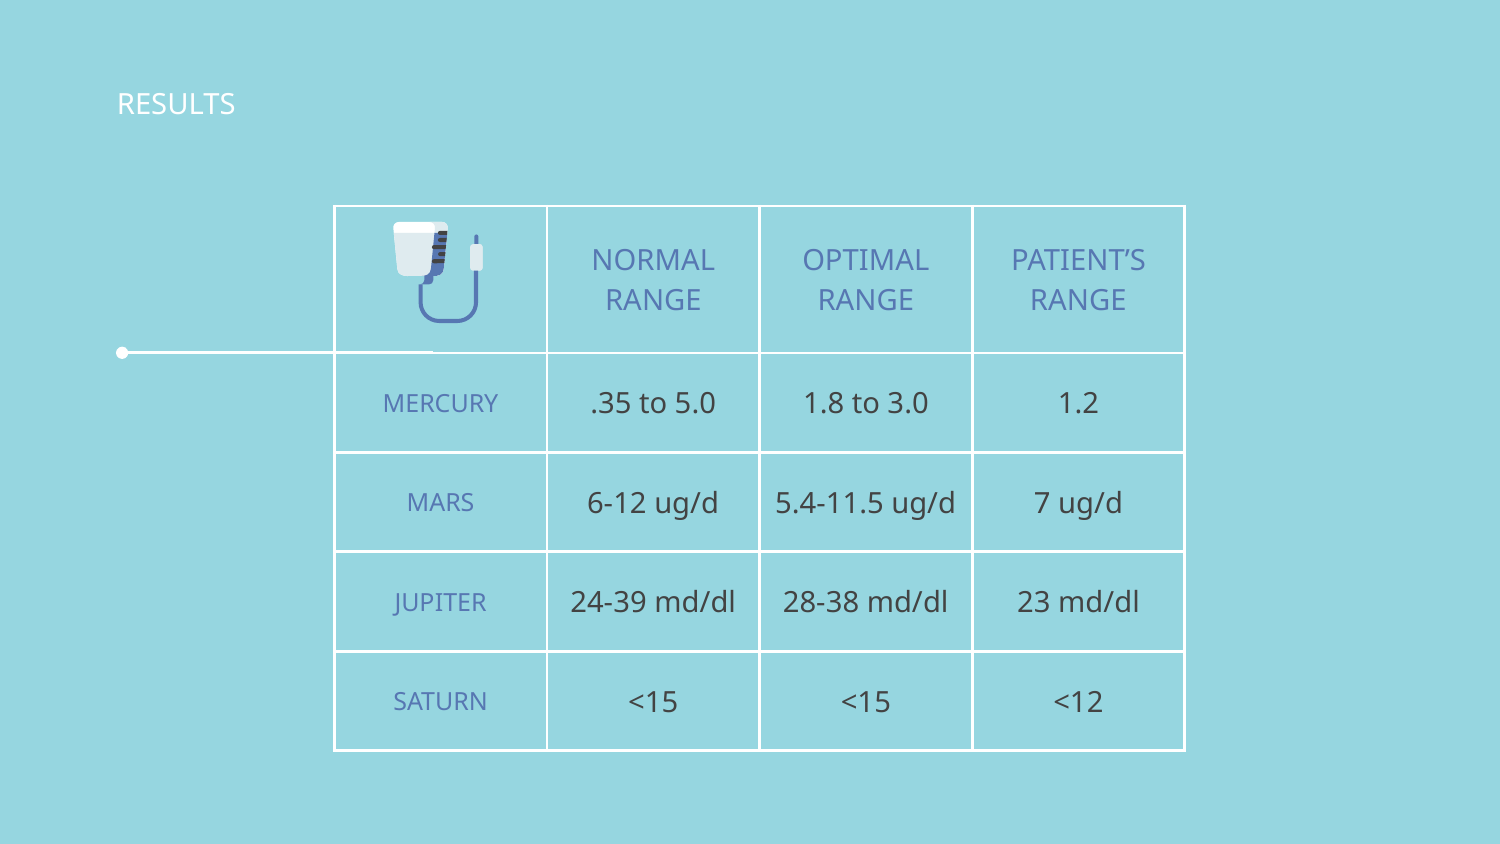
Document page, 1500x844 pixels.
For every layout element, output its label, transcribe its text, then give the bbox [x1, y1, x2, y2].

table_cell 24-39 md/dl [548, 553, 758, 650]
table_header [336, 207, 546, 352]
table_header OPTIMAL RANGE [761, 207, 971, 352]
table_header PATIENT’S RANGE [974, 207, 1183, 352]
table_cell 28-38 md/dl [761, 553, 971, 650]
table_cell MERCURY [336, 354, 546, 451]
table_cell <15 [761, 653, 971, 749]
table_cell 1.8 to 3.0 [761, 354, 971, 451]
table_cell 1.2 [974, 354, 1183, 451]
table_cell 7 ug/d [974, 454, 1183, 550]
table_cell 6-12 ug/d [548, 454, 758, 550]
table_cell MARS [336, 454, 546, 550]
table_cell SATURN [336, 653, 546, 749]
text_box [392, 221, 483, 324]
table_cell .35 to 5.0 [548, 354, 758, 451]
table_cell <15 [548, 653, 758, 749]
title RESULTS [101, 70, 750, 167]
table_cell <12 [974, 653, 1183, 749]
table_cell 23 md/dl [974, 553, 1183, 650]
table_header NORMAL RANGE [548, 207, 758, 352]
table_cell JUPITER [336, 553, 546, 650]
table_cell 5.4-11.5 ug/d [761, 454, 971, 550]
